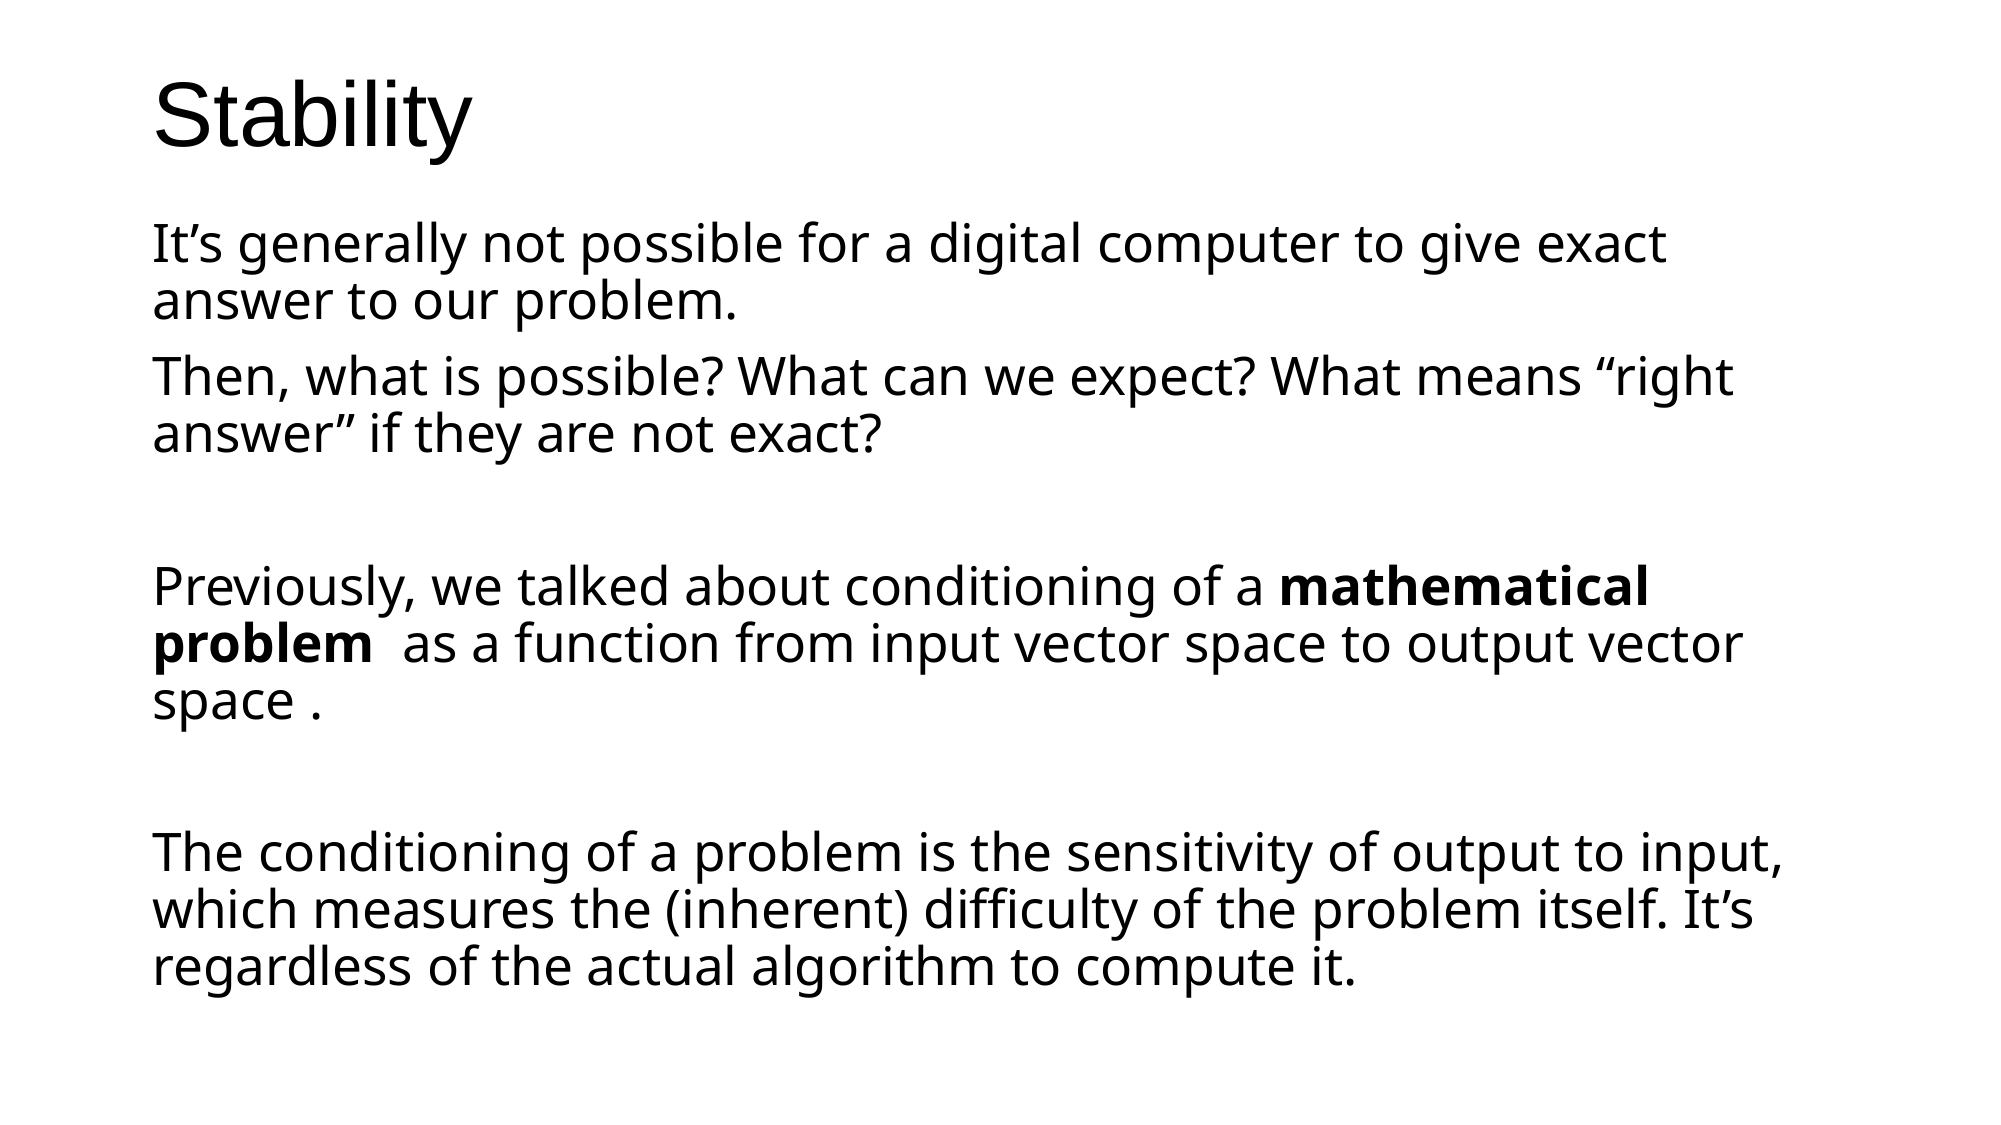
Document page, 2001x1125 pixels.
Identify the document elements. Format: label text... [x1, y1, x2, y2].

title Stability [137, 59, 1863, 175]
